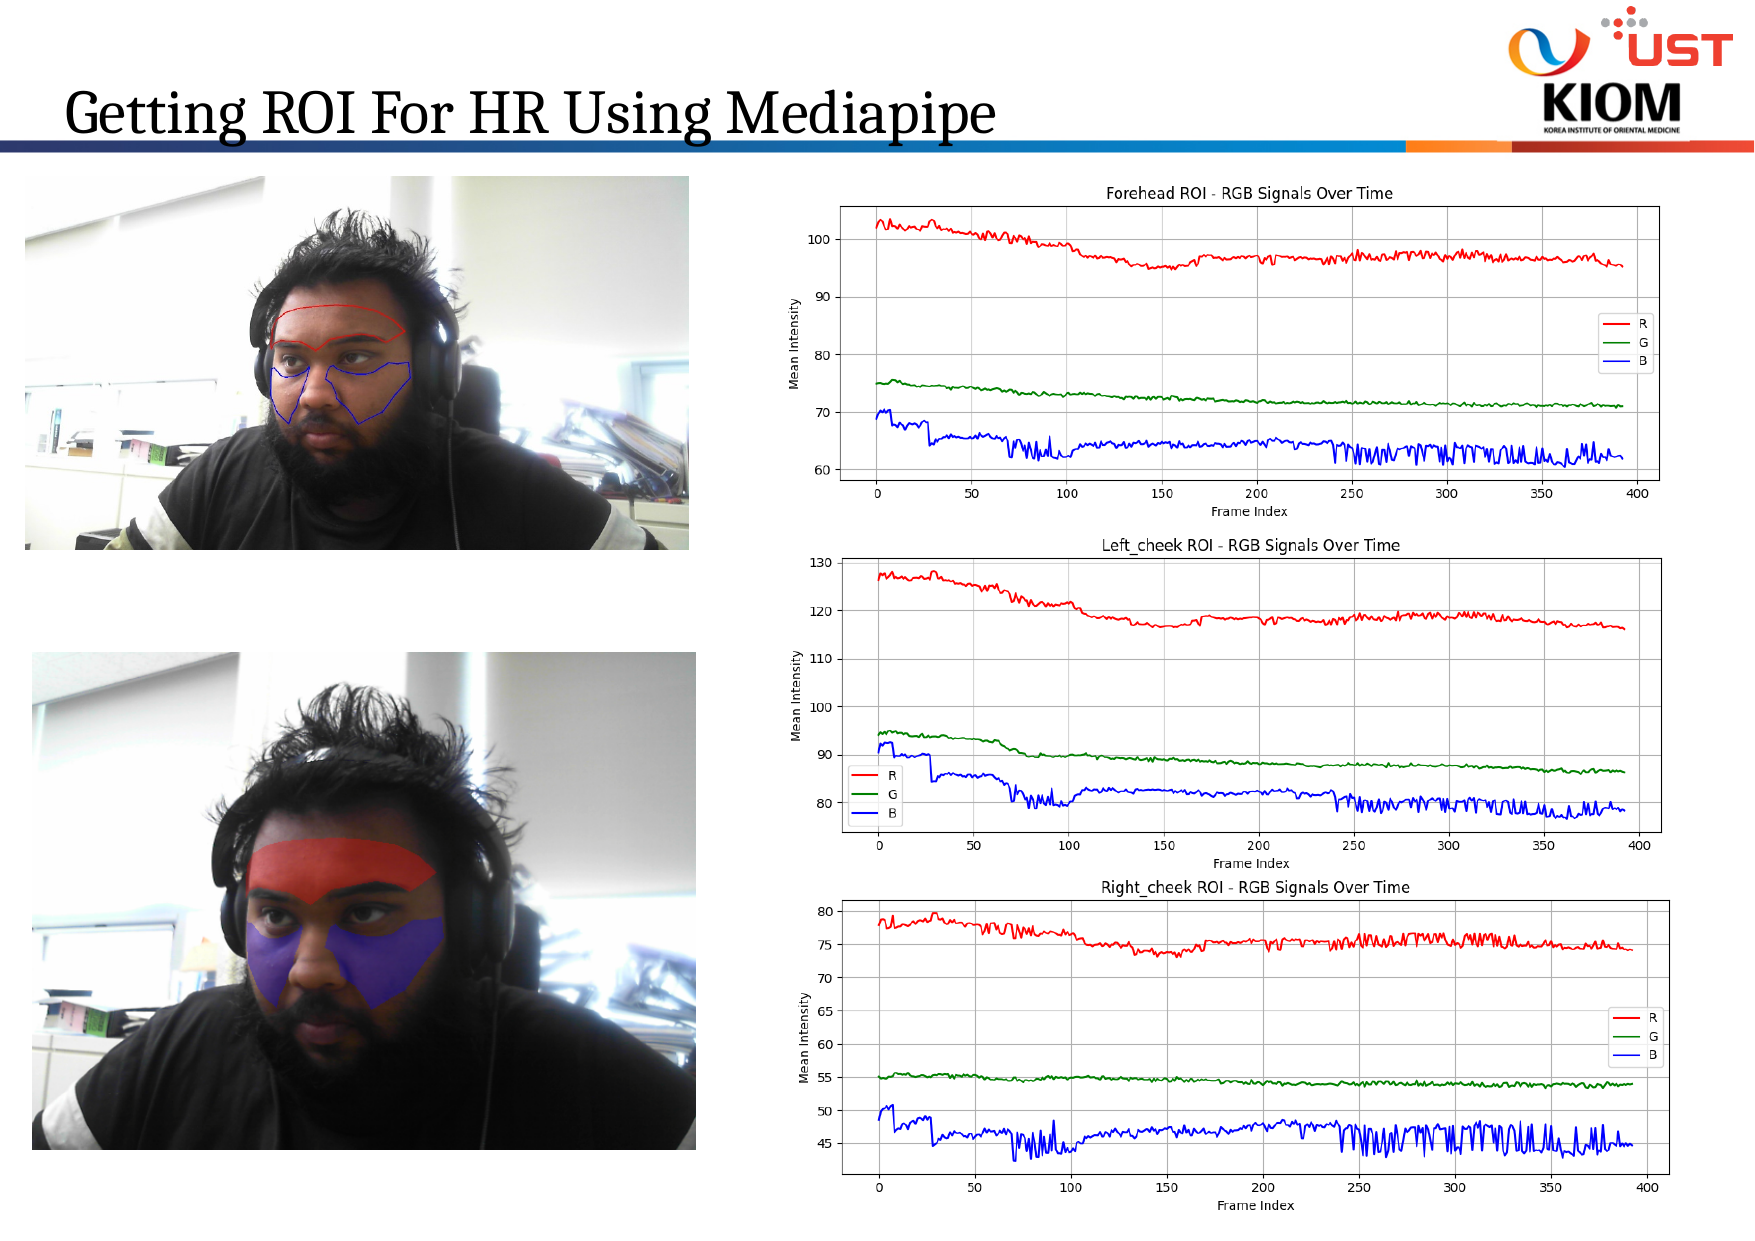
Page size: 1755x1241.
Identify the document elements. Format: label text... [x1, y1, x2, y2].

text_box Getting ROI For HR Using Mediapipe [50, 26, 1417, 154]
picture [0, 0, 1755, 1241]
